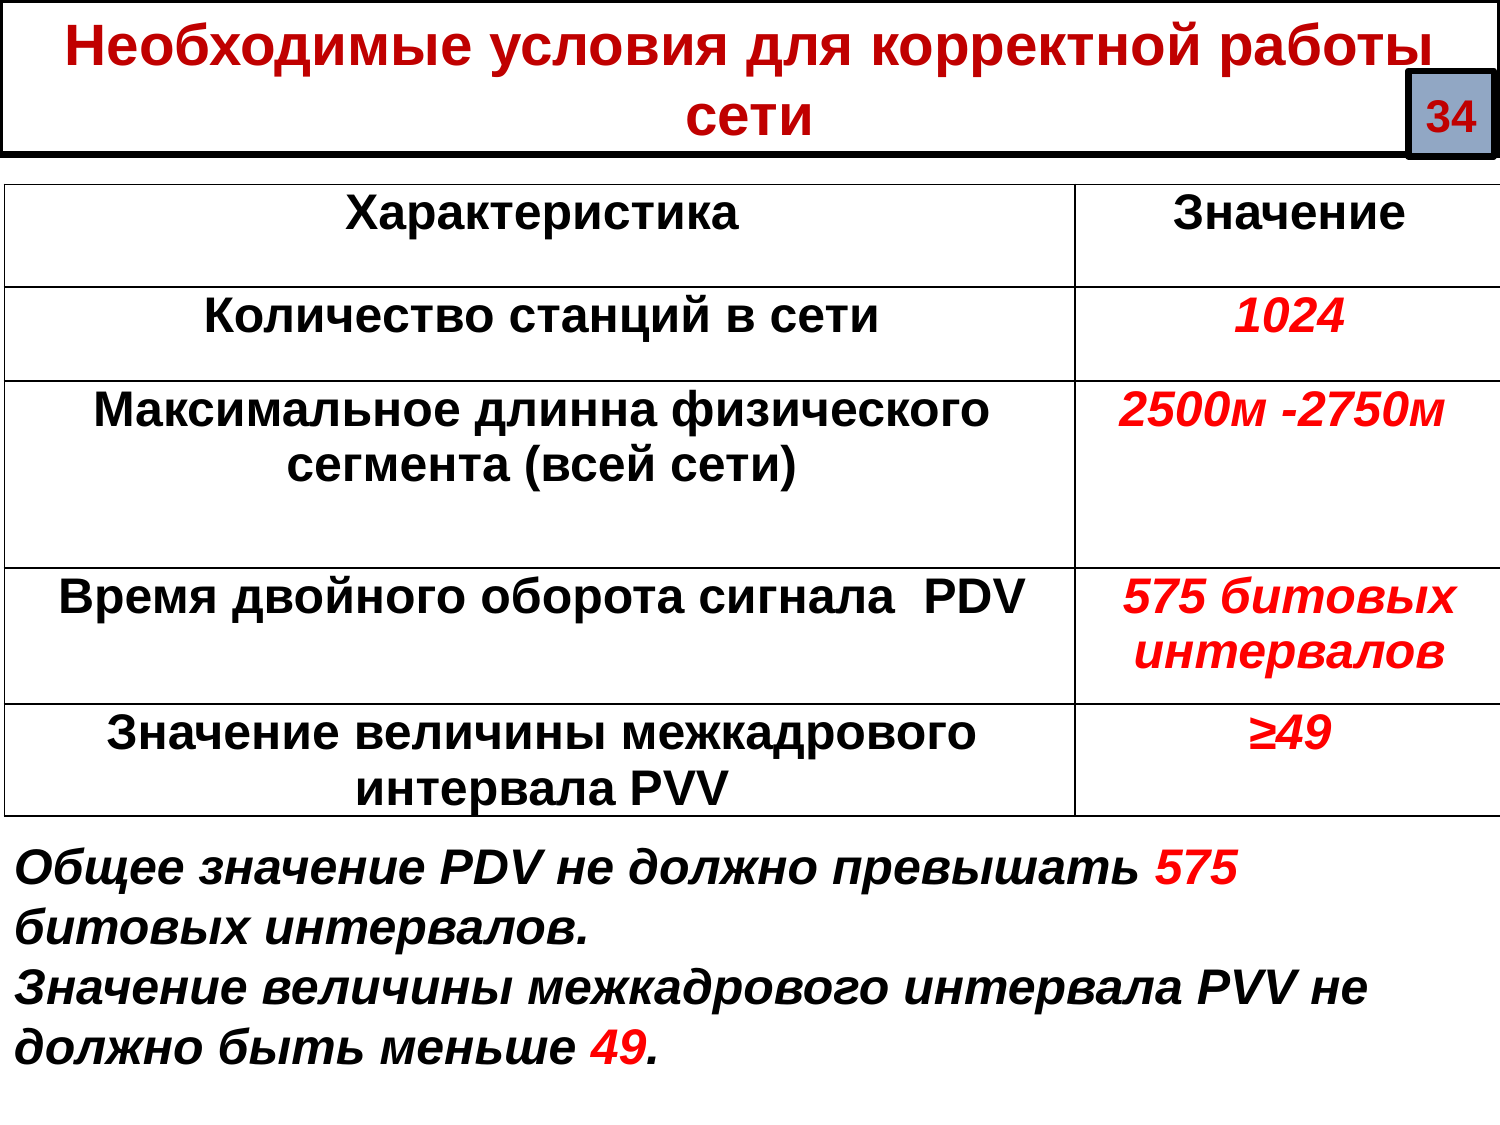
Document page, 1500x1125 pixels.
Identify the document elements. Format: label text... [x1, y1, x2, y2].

text_box Общее значение PDV не должно превышать 575 битовых интервалов. Значение величины межкадрового интервала PVV не должно быть меньше 49. [0, 826, 1499, 1082]
table_cell 2500м -2750м [1076, 382, 1500, 567]
table_cell Время двойного оборота сигнала PDV [5, 569, 1074, 703]
table_cell ≥49 [1076, 705, 1500, 815]
text_box Необходимые условия для корректной работы сети [0, 0, 1500, 155]
table_cell 1024 [1076, 288, 1500, 380]
table_cell Максимальное длинна физического сегмента (всей сети) [5, 382, 1074, 567]
text_box 34 [1408, 70, 1494, 157]
table_cell 575 битовых интервалов [1076, 569, 1500, 703]
table_header Значение [1076, 185, 1500, 286]
table_header Характеристика [5, 185, 1074, 286]
table_cell Значение величины межкадрового интервала PVV [5, 705, 1074, 815]
table_cell Количество станций в сети [5, 288, 1074, 380]
